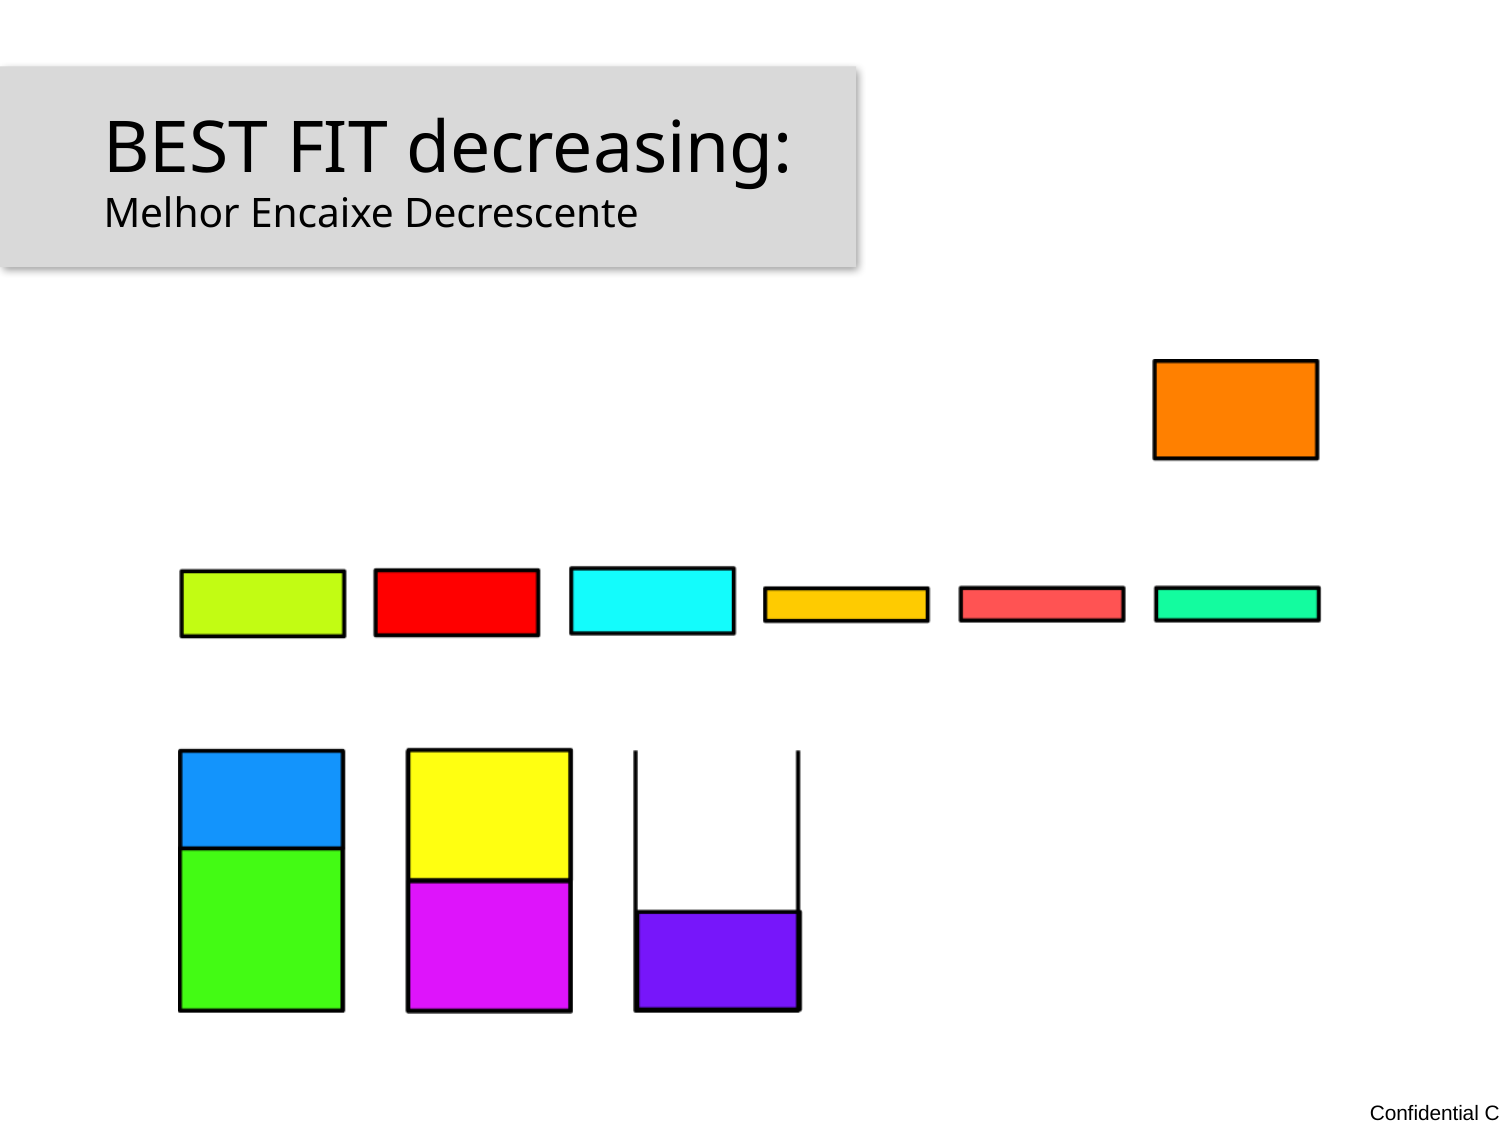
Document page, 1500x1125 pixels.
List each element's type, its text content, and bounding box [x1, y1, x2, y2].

text_box BEST FIT decreasing: Melhor Encaixe Decrescente [88, 74, 857, 262]
picture [178, 359, 1322, 1015]
text_box [0, 64, 858, 269]
